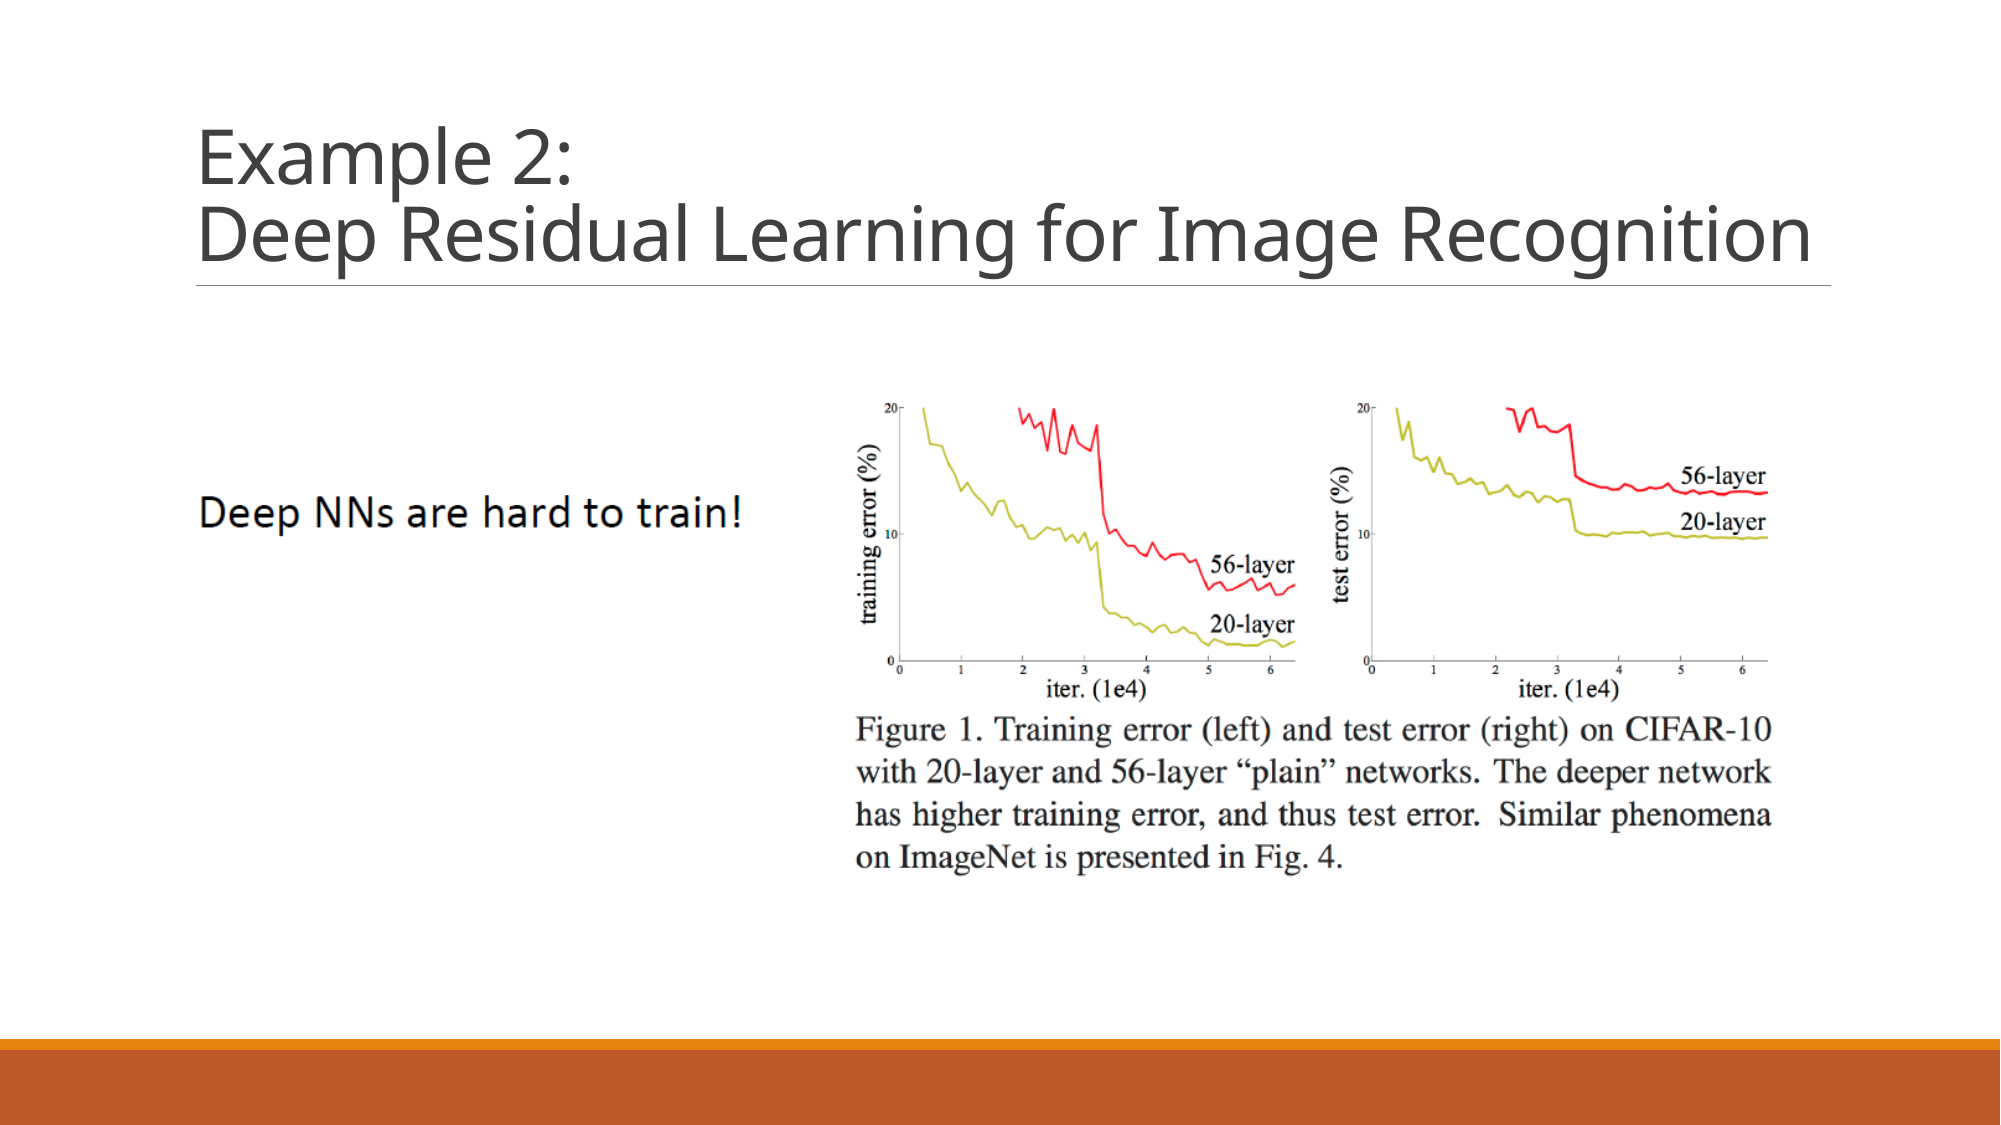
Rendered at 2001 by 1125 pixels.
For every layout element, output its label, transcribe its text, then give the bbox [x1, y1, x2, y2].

title Example 2: Deep Residual Learning for Image Recognition [180, 47, 1830, 285]
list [179, 371, 1831, 895]
